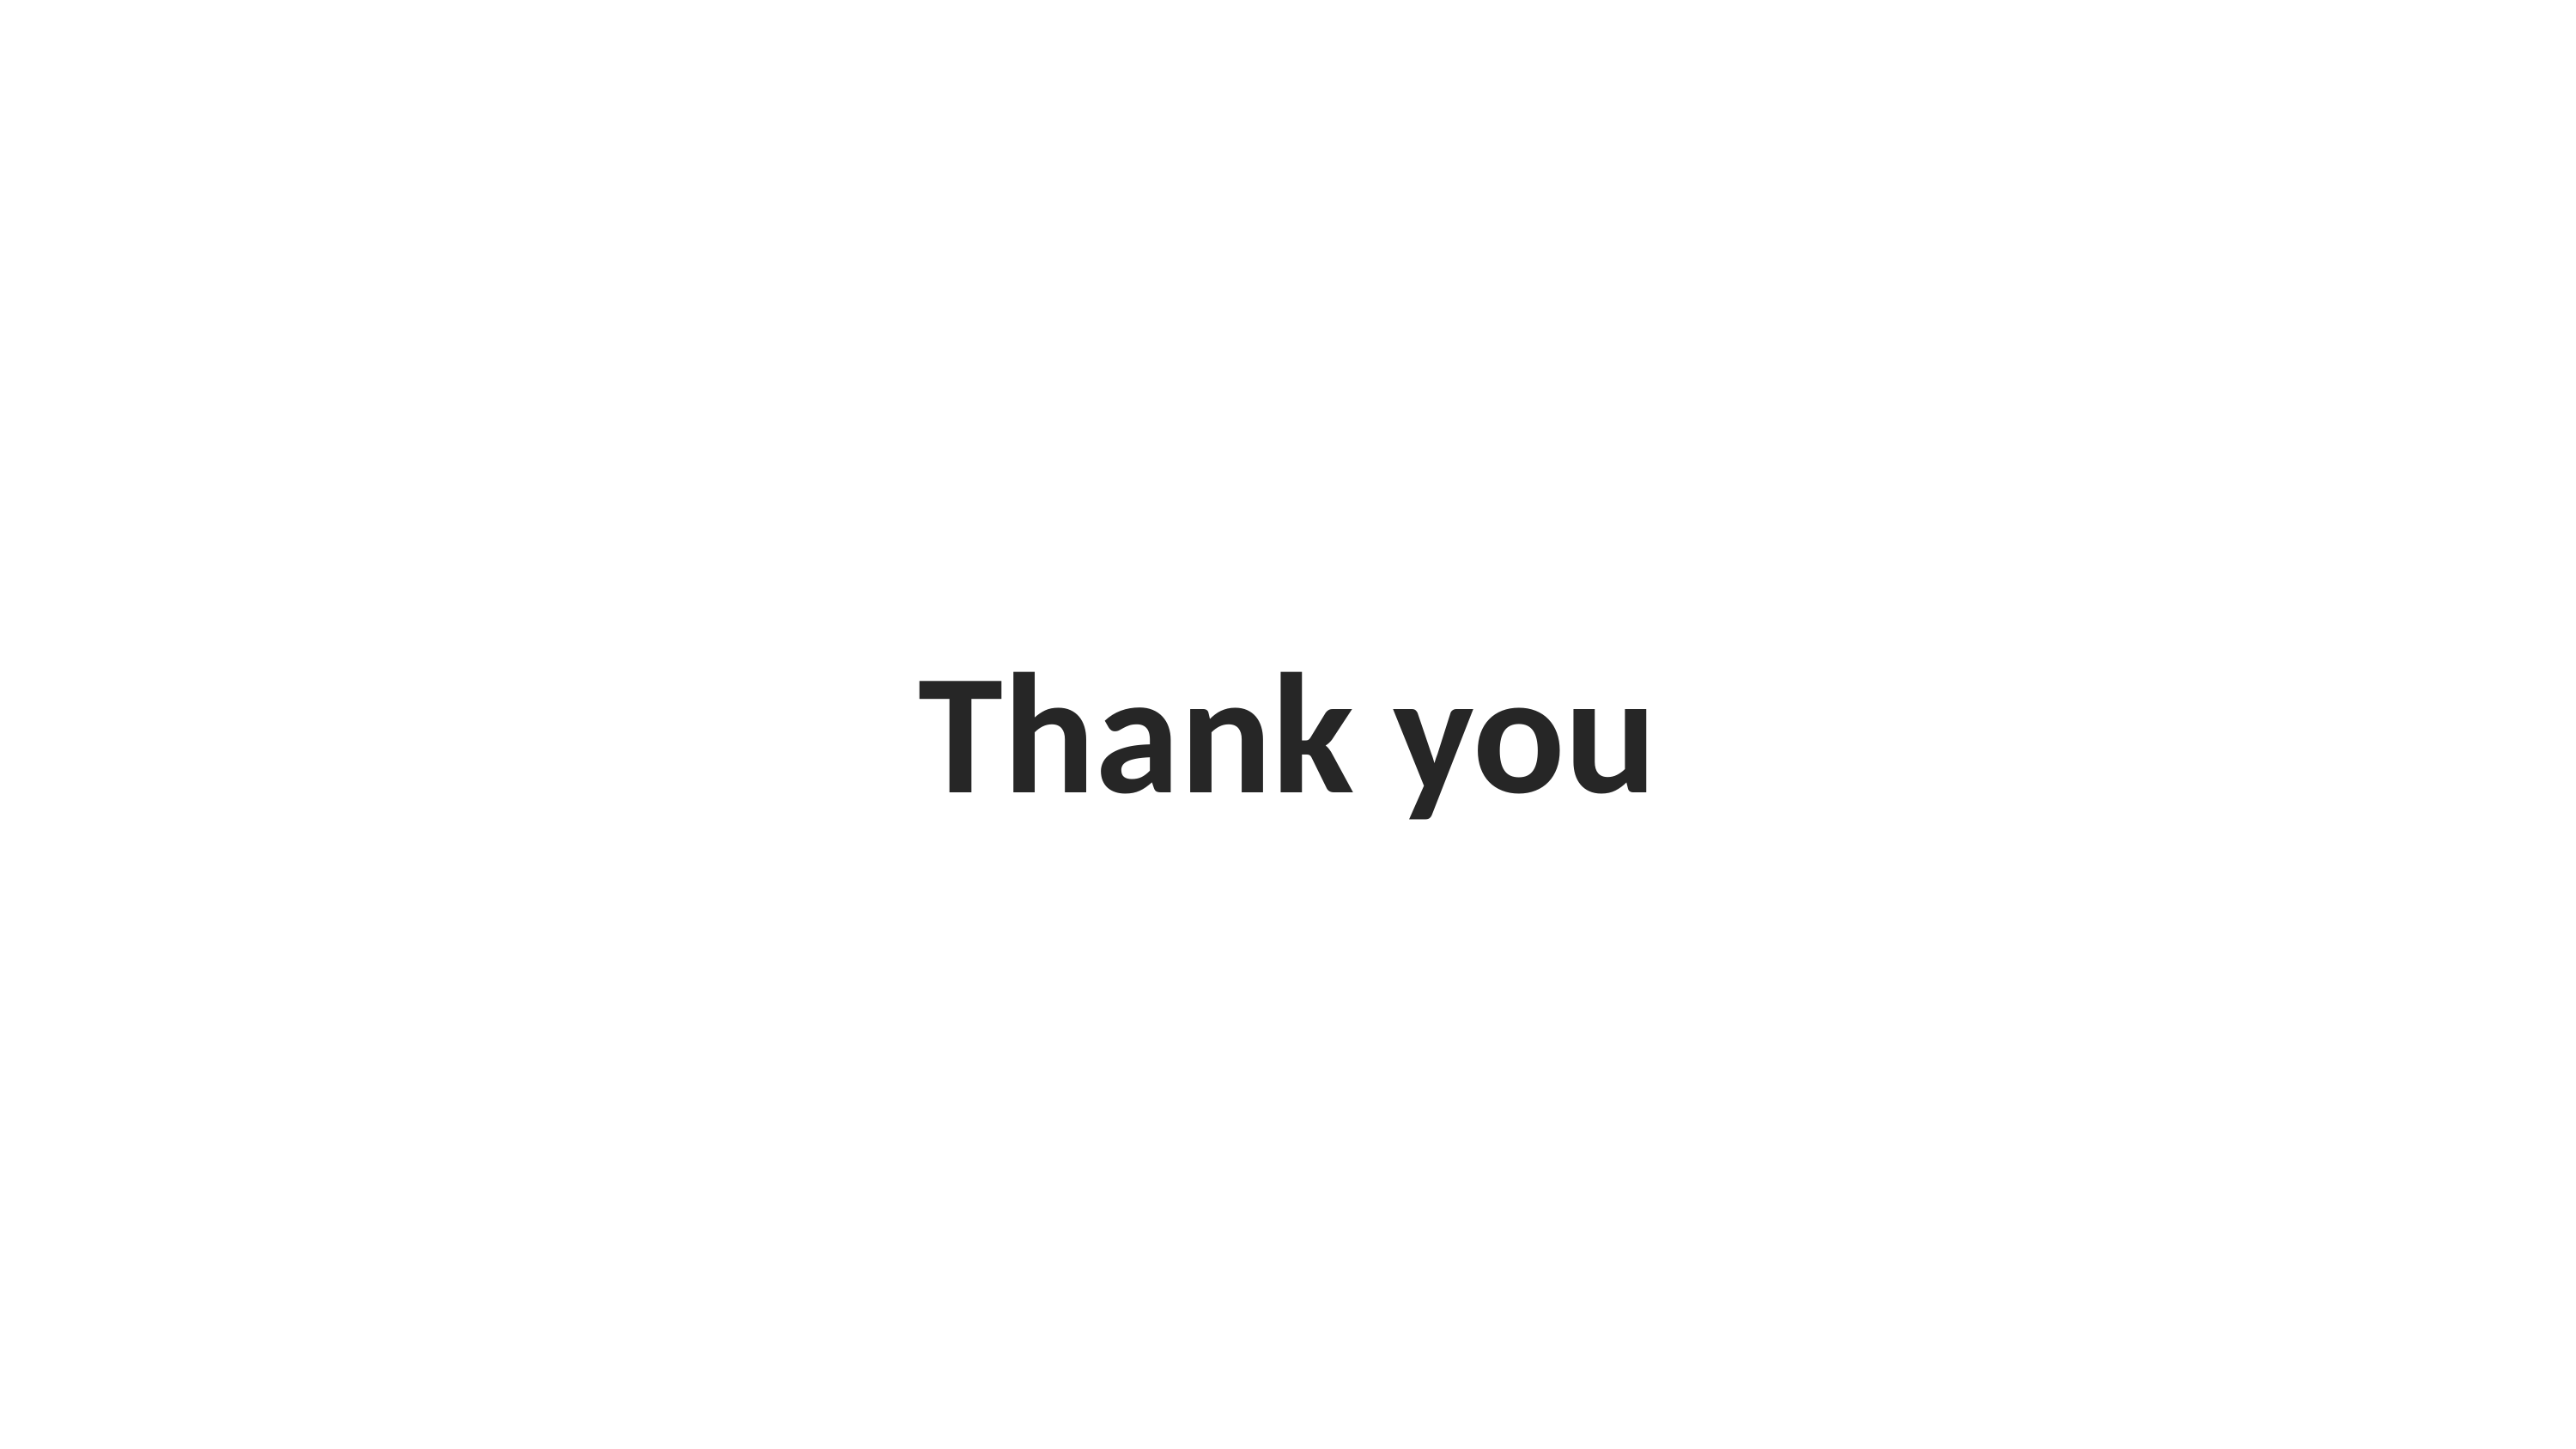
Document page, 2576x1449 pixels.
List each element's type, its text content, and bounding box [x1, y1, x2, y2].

text_box Thank you [864, 615, 1712, 834]
